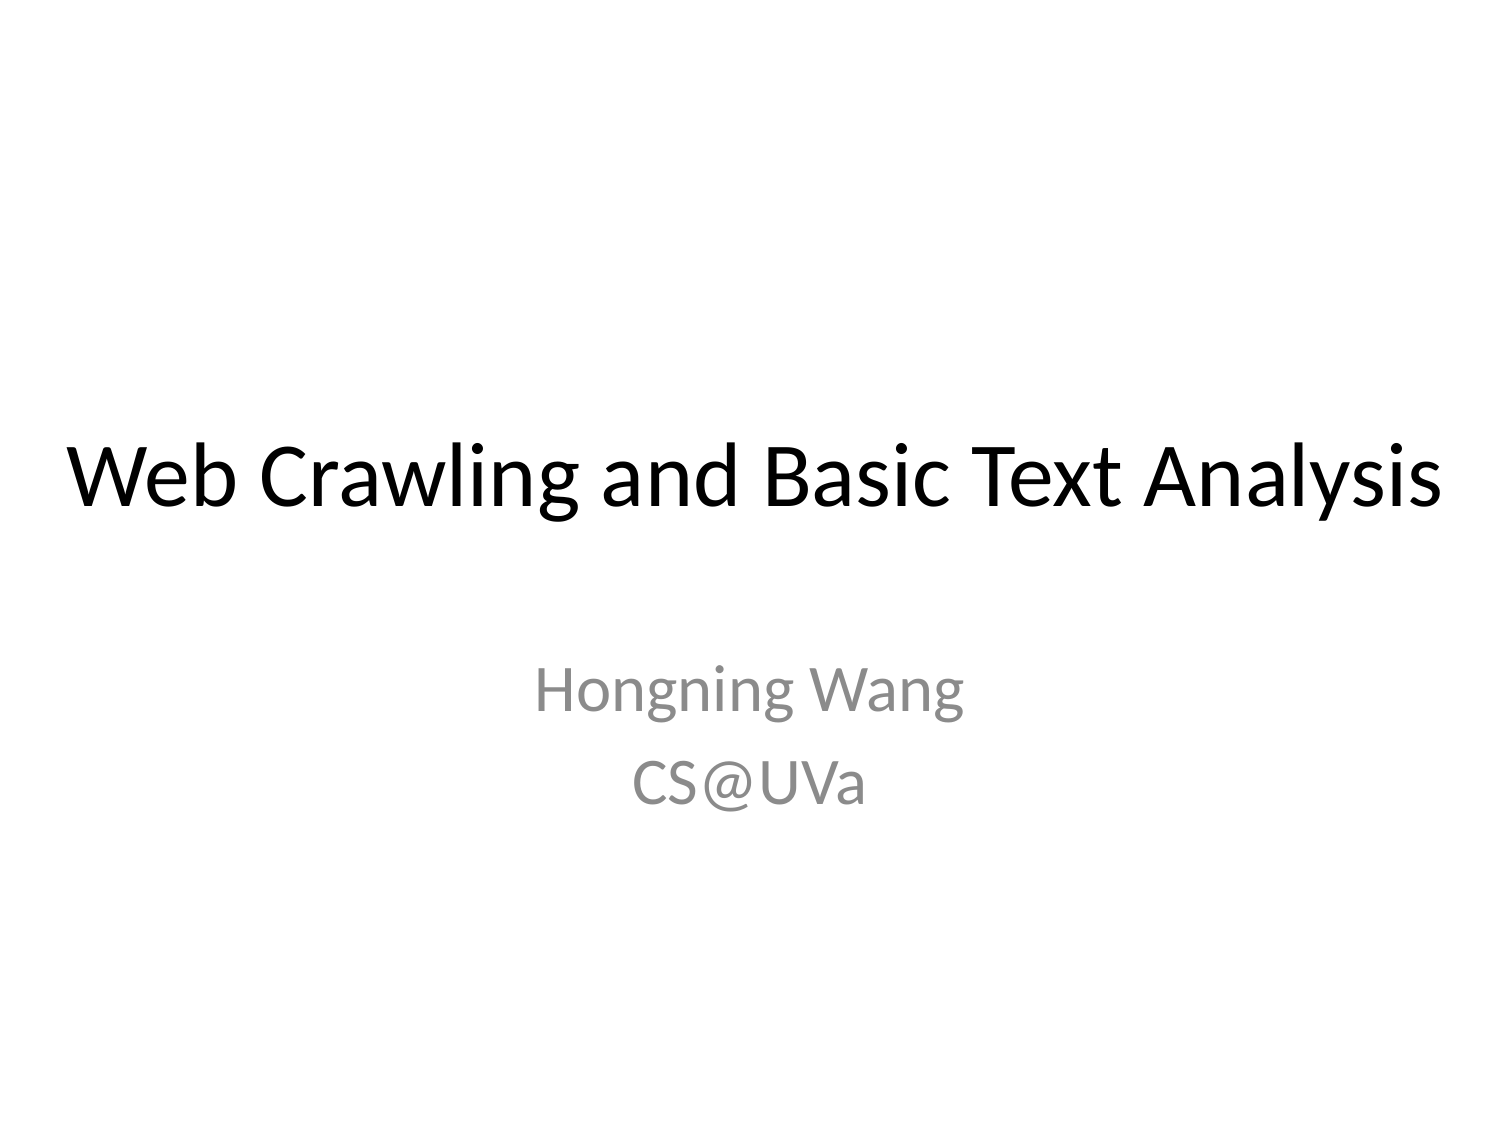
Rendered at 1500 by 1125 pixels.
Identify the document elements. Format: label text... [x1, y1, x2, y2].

title Web Crawling and Basic Text Analysis [50, 349, 1463, 591]
subtitle Hongning Wang CS@UVa [225, 637, 1275, 925]
